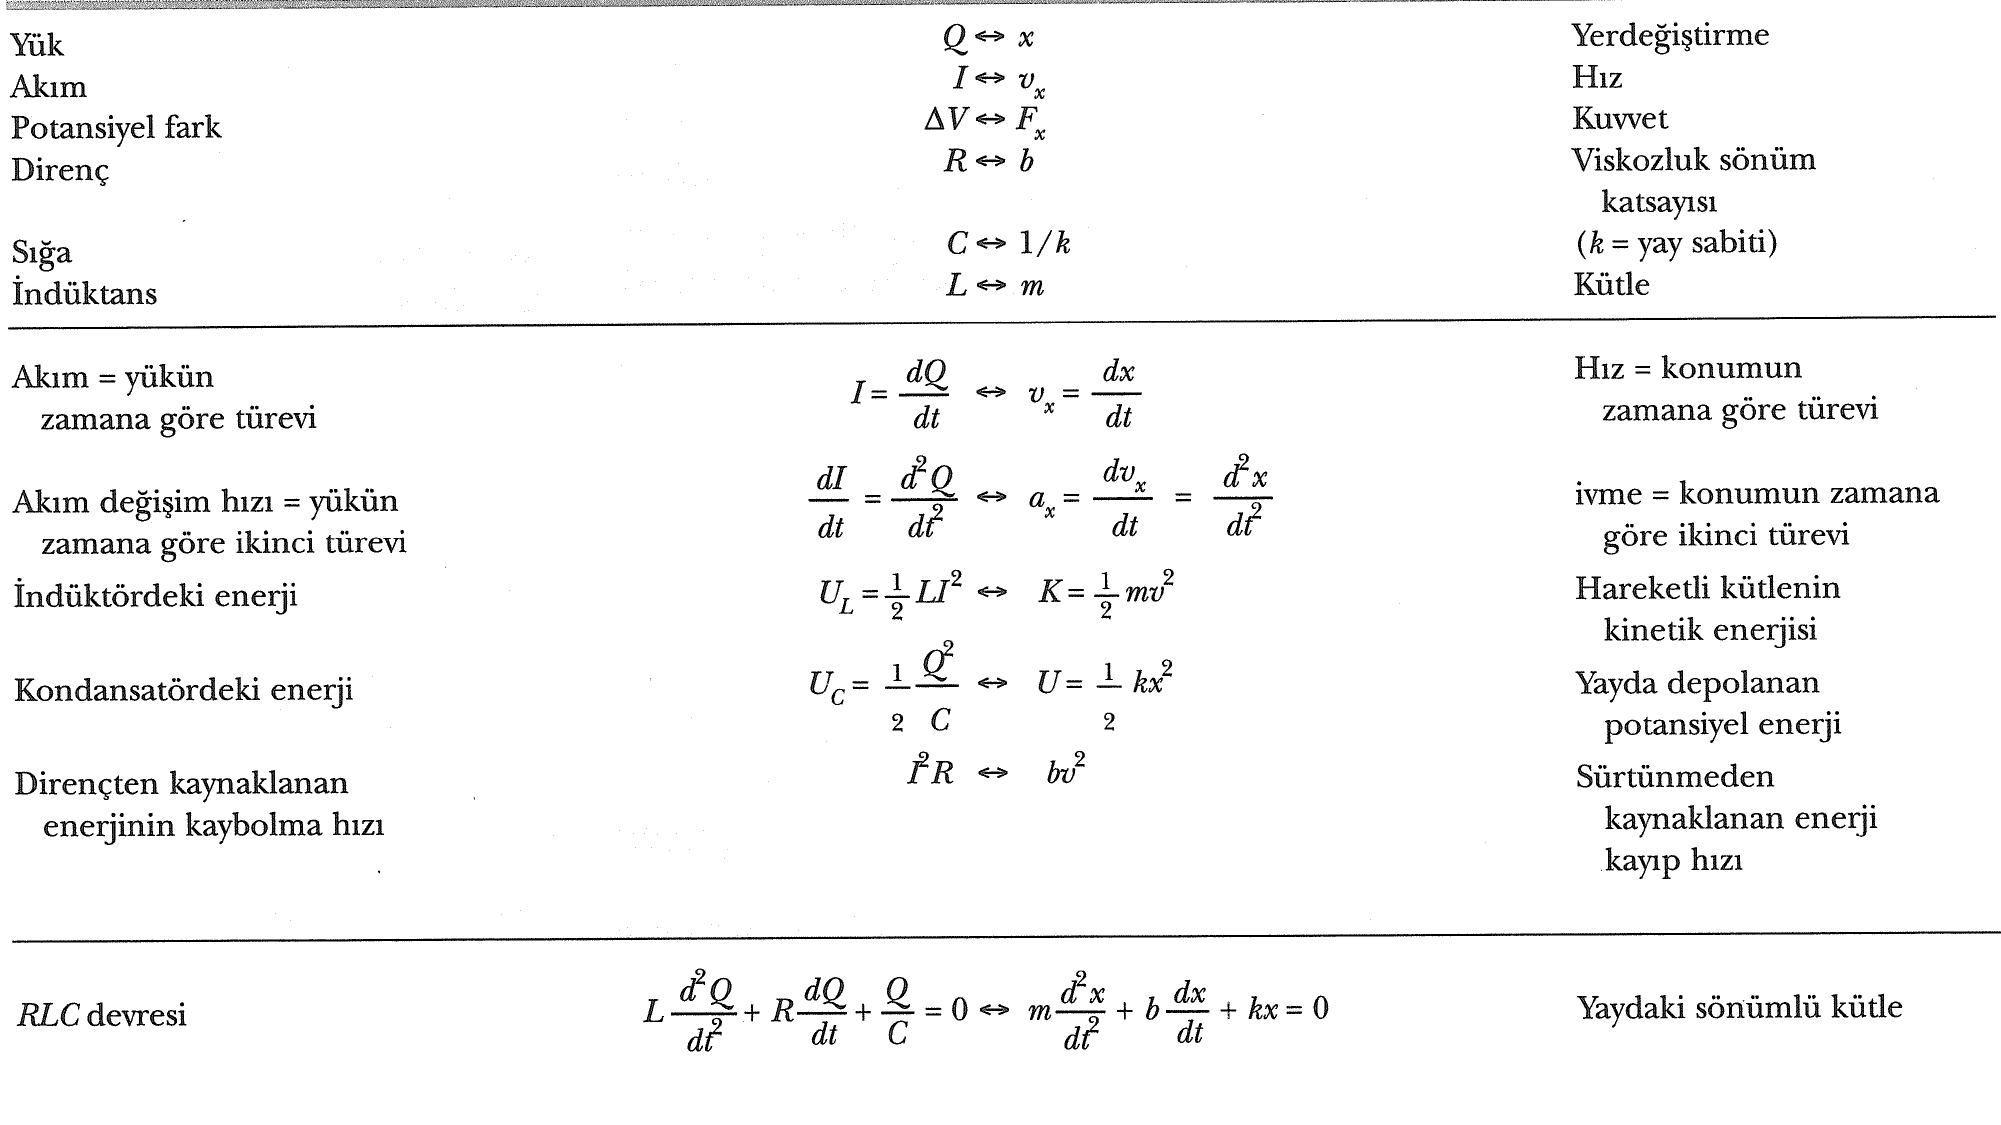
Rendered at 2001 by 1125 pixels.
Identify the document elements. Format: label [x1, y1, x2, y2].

list [0, 0, 2000, 1078]
